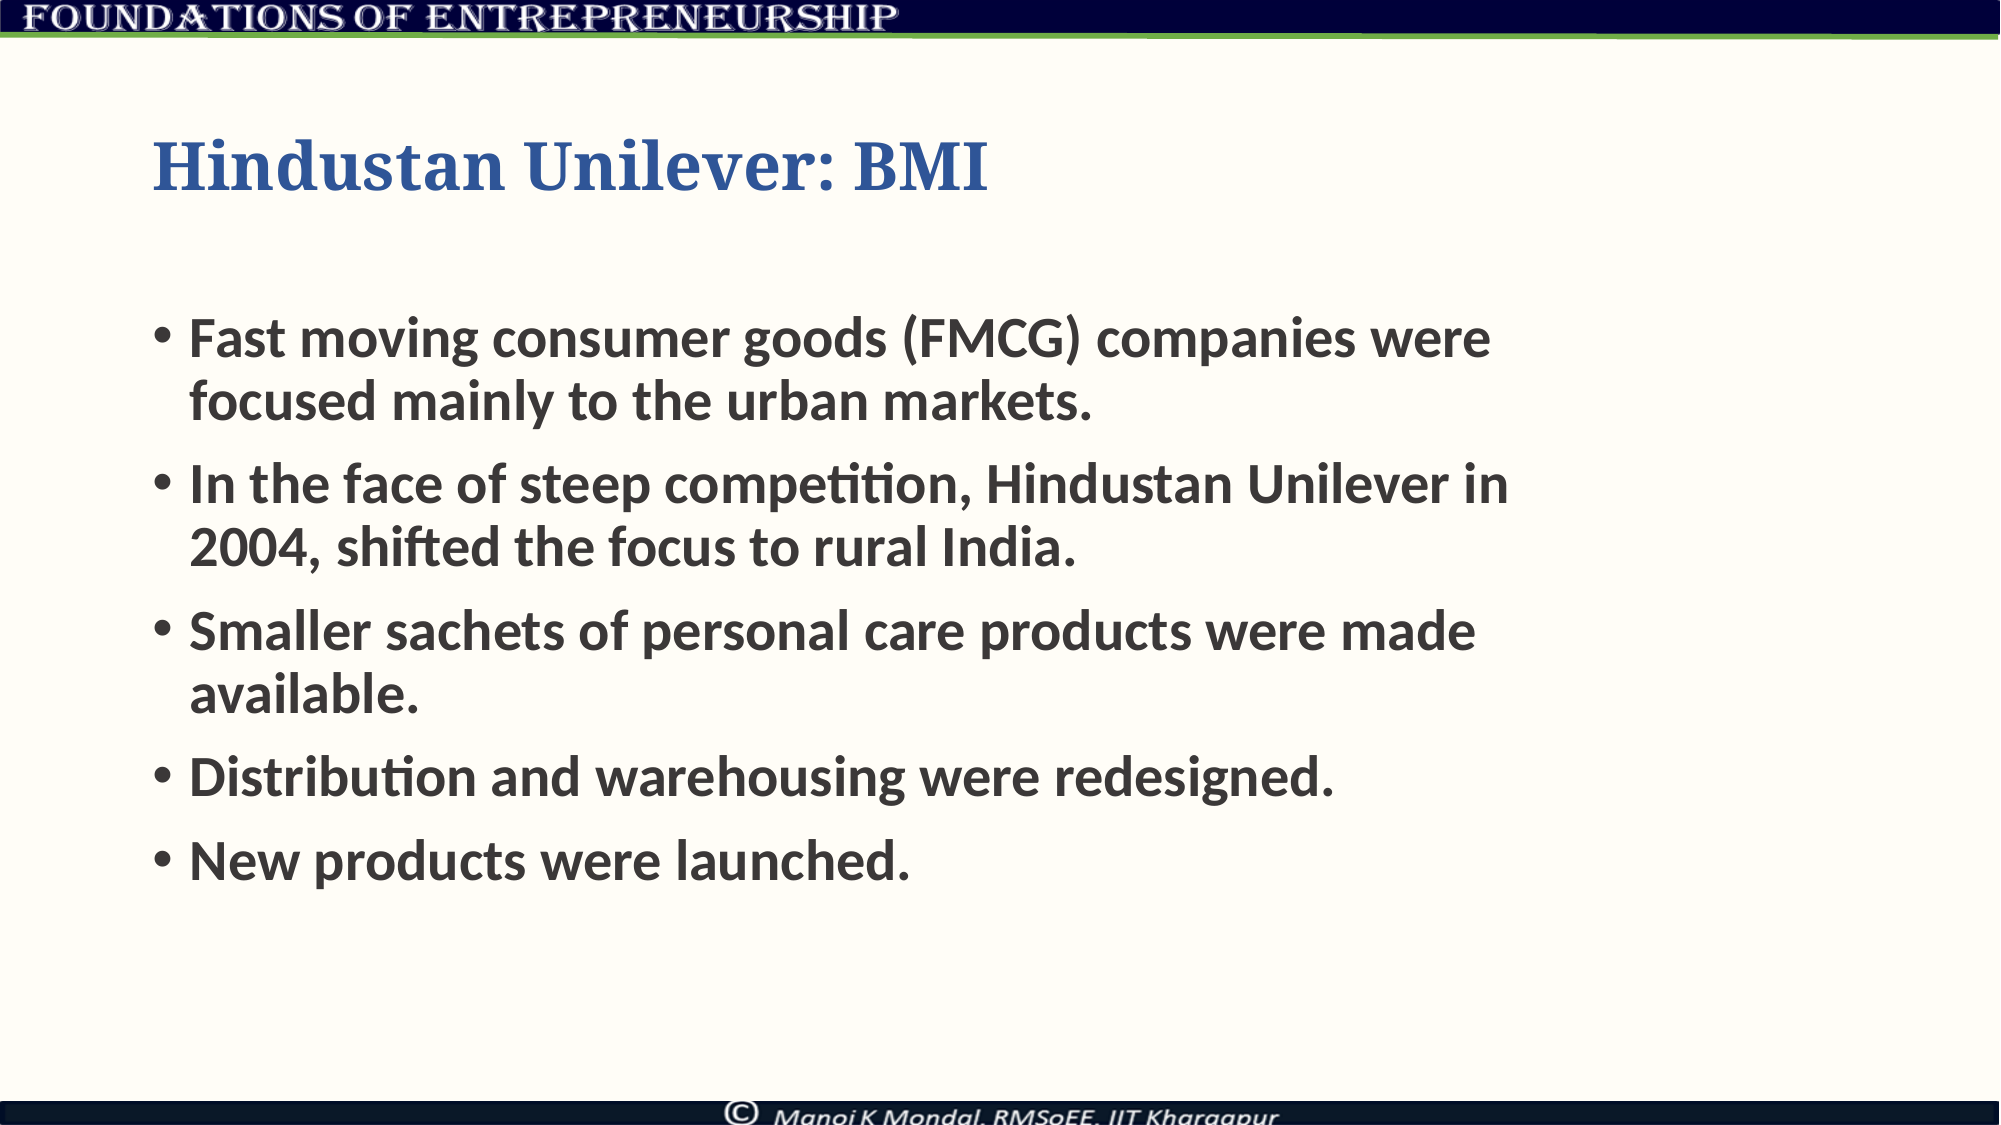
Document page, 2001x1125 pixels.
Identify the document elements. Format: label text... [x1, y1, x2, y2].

picture [0, 1101, 1999, 1125]
title Hindustan Unilever: BMI [137, 59, 1863, 278]
picture [0, 0, 2000, 40]
list Fast moving consumer goods (FMCG) companies were focused mainly to the urban markets. In the face of steep competition, Hindustan Unilever in 2004, shifted the focus to rural India. Smaller sachets of personal care products were made available. Distribution and warehousing were redesigned. New products were launched. [137, 299, 1622, 1014]
